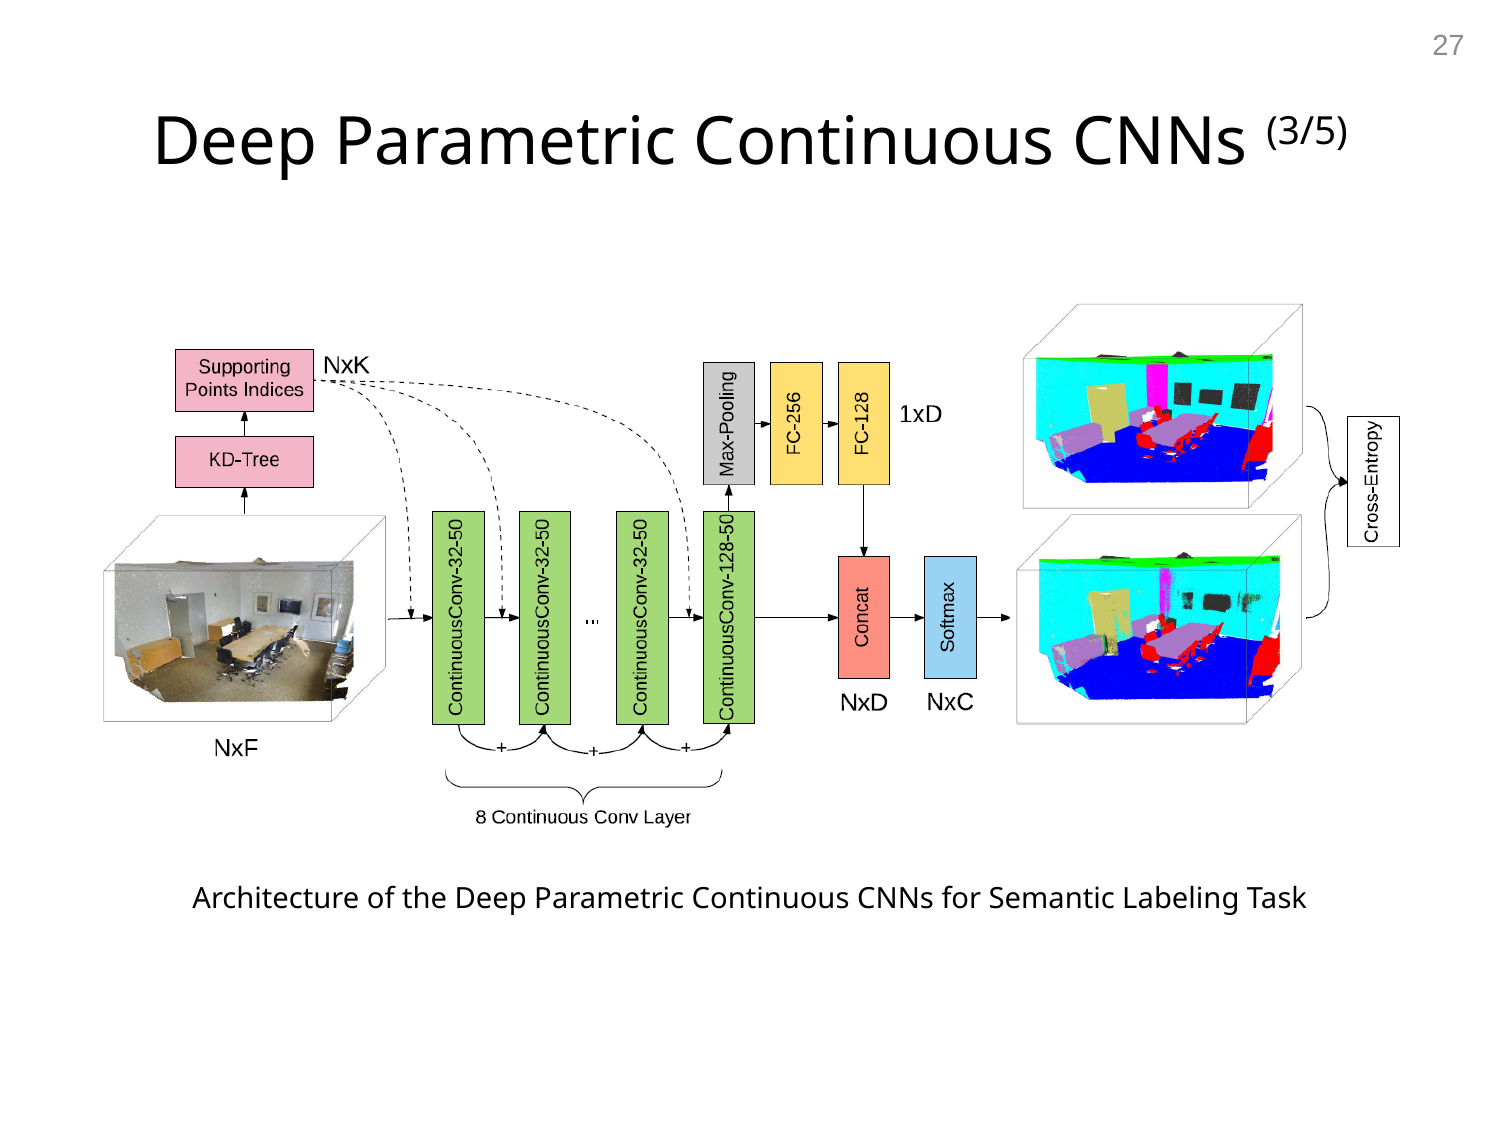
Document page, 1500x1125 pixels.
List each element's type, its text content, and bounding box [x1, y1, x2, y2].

slide_number 27 [1142, 14, 1480, 75]
title Deep Parametric Continuous CNNs (3/5) [0, 92, 1500, 193]
picture [95, 296, 1405, 829]
text_box Architecture of the Deep Parametric Continuous CNNs for Semantic Labeling Task [114, 872, 1386, 922]
